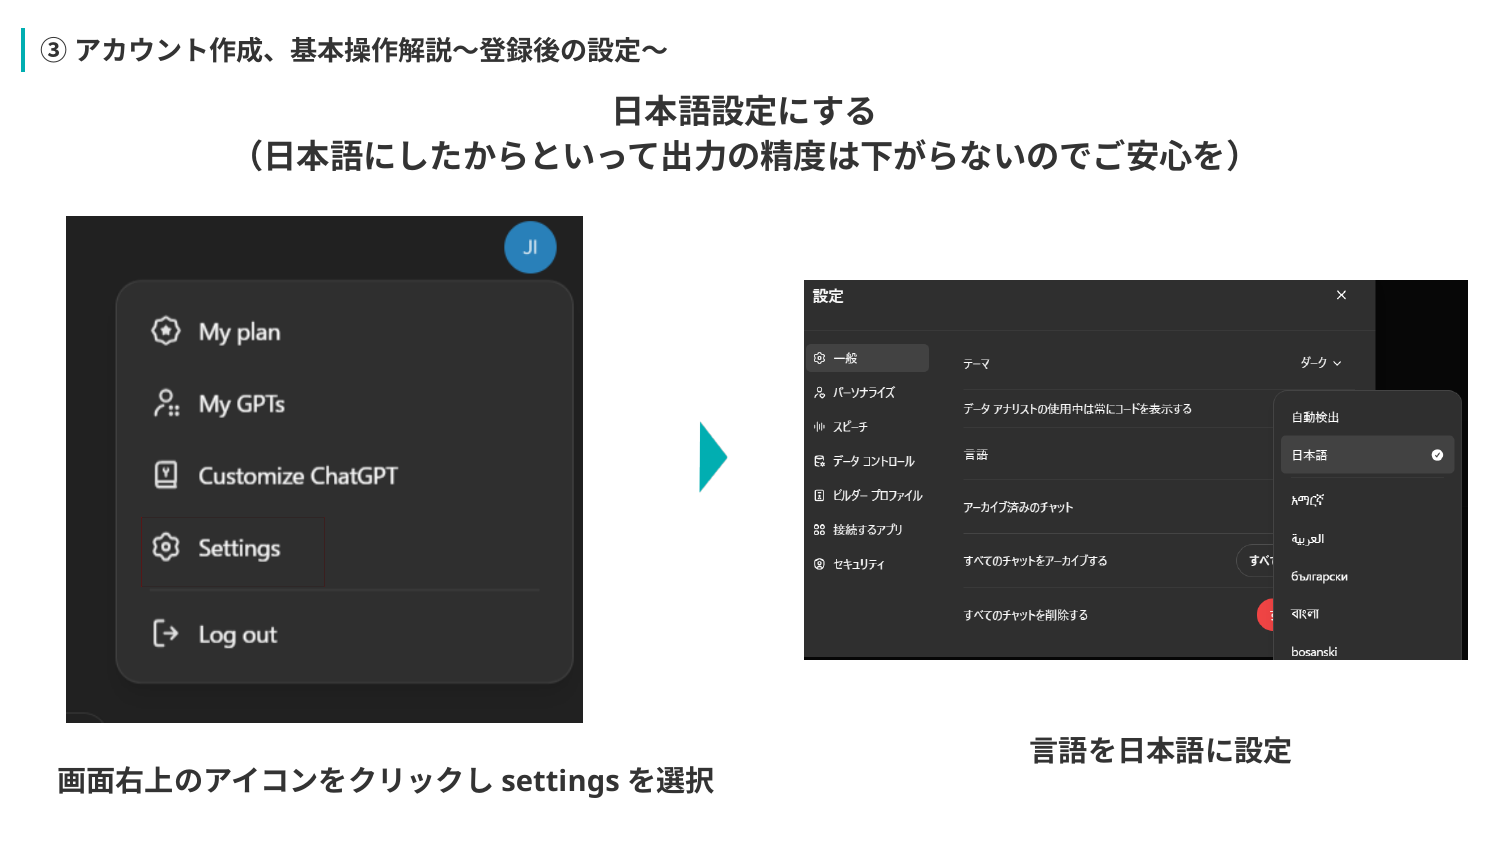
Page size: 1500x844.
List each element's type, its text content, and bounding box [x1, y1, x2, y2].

text_box 言語を日本語に設定 [554, 704, 1500, 790]
text_box ③アカウント作成、基本操作解説～登録後の設定～ [24, 27, 943, 58]
picture [65, 216, 583, 724]
picture [20, 28, 25, 72]
picture [677, 422, 750, 492]
picture [804, 280, 1468, 660]
text_box 日本語設定にする （日本語にしたからといって出力の精度は下がらないのでご安心を） [137, 87, 1352, 173]
text_box 画面右上のアイコンをクリックしsettingsを選択 [0, 734, 994, 820]
